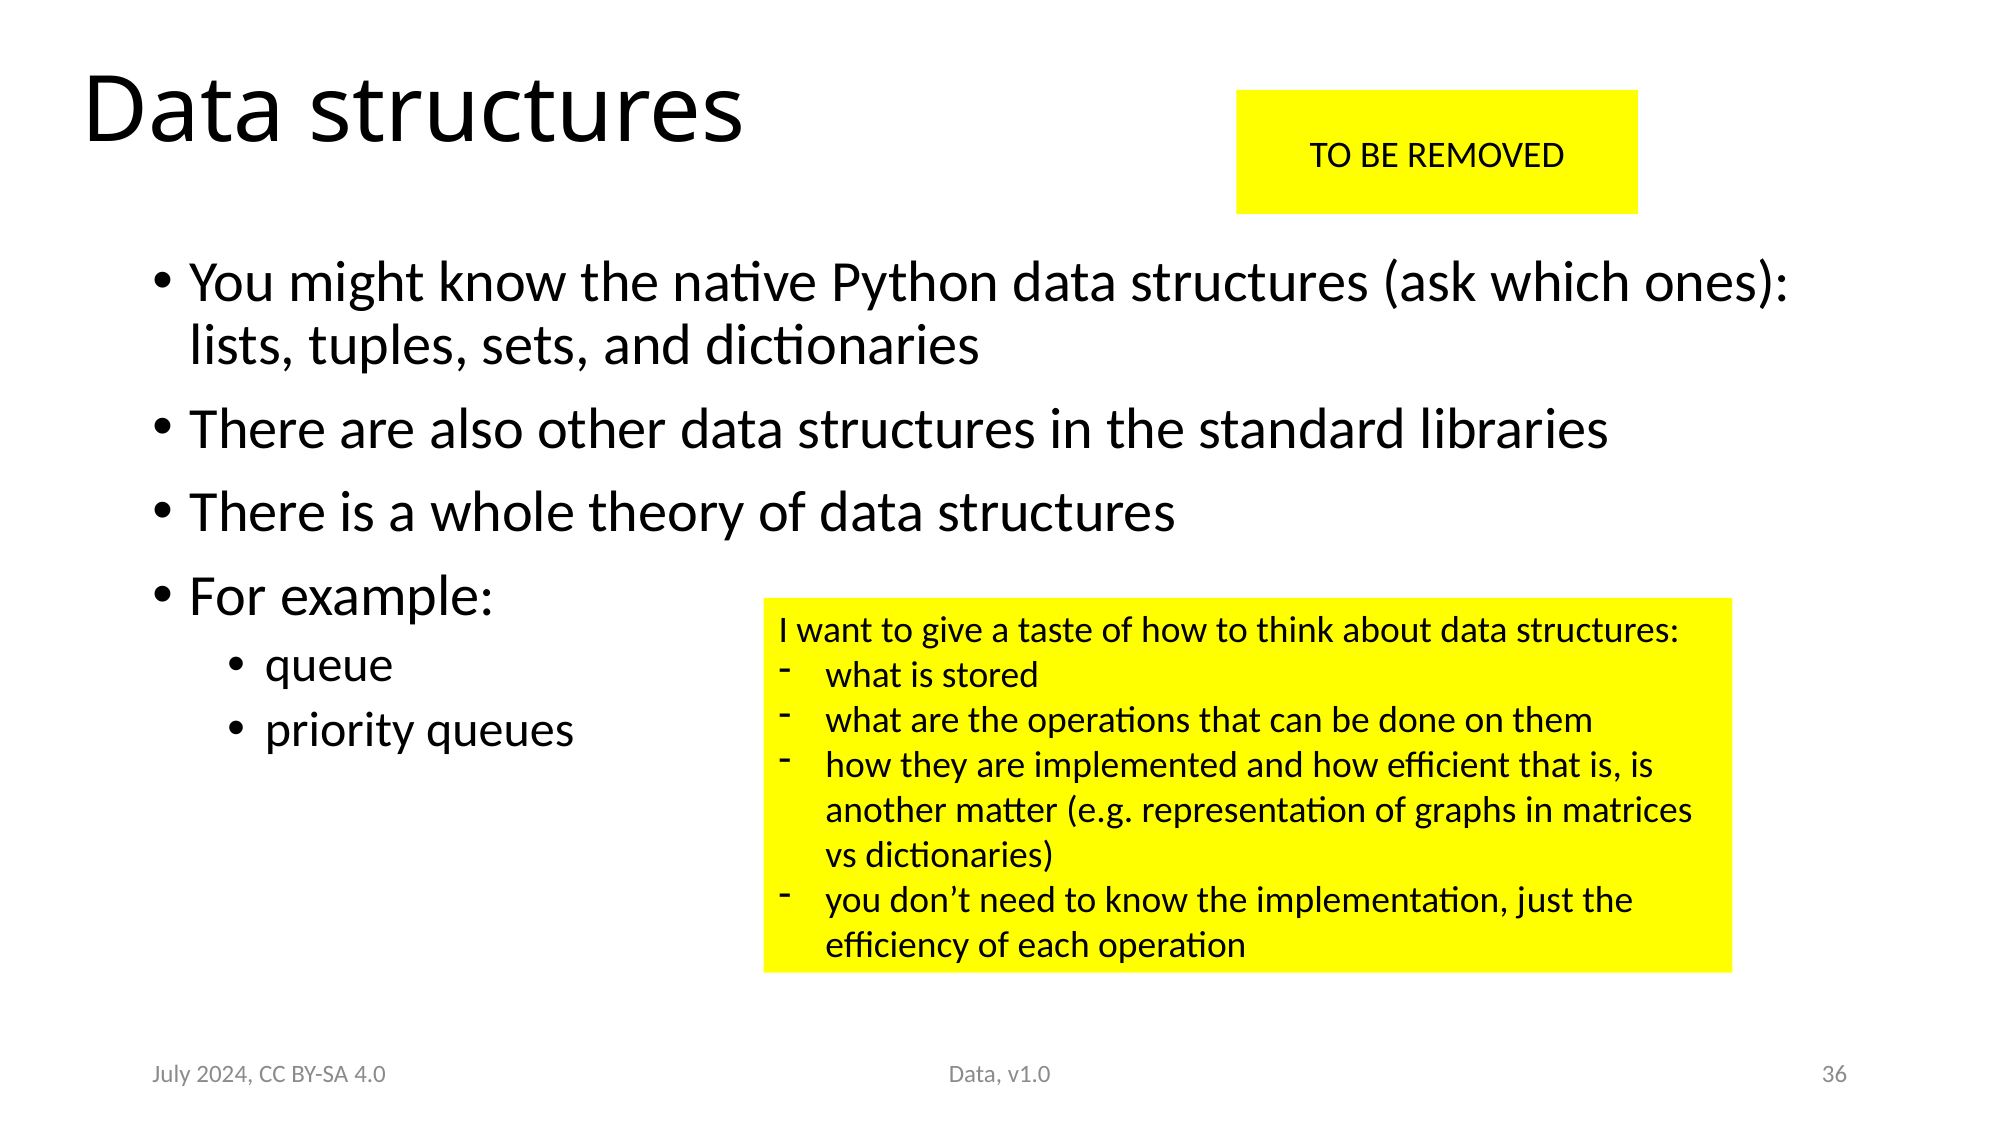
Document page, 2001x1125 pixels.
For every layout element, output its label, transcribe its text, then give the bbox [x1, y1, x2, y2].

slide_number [137, 1042, 588, 1103]
text_box TO BE REMOVED [1235, 89, 1639, 215]
footer Data, v1.0 [662, 1042, 1338, 1103]
text_box I want to give a taste of how to think about data structures: what is stored what are the operations that can be done on them how they are implemented and how efficient that is, is another matter (e.g. representation of graphs in matrices vs dictionaries) you don’t need to know the implementation, just the efficiency of each operation [763, 597, 1733, 973]
list You might know the native Python data structures (ask which ones): lists, tuples, sets, and dictionaries There are also other data structures in the standard libraries There is a whole theory of data structures For example: queue priority queues [137, 243, 1863, 1014]
title Data structures [66, 37, 1934, 186]
slide_number 36 [1412, 1042, 1863, 1103]
